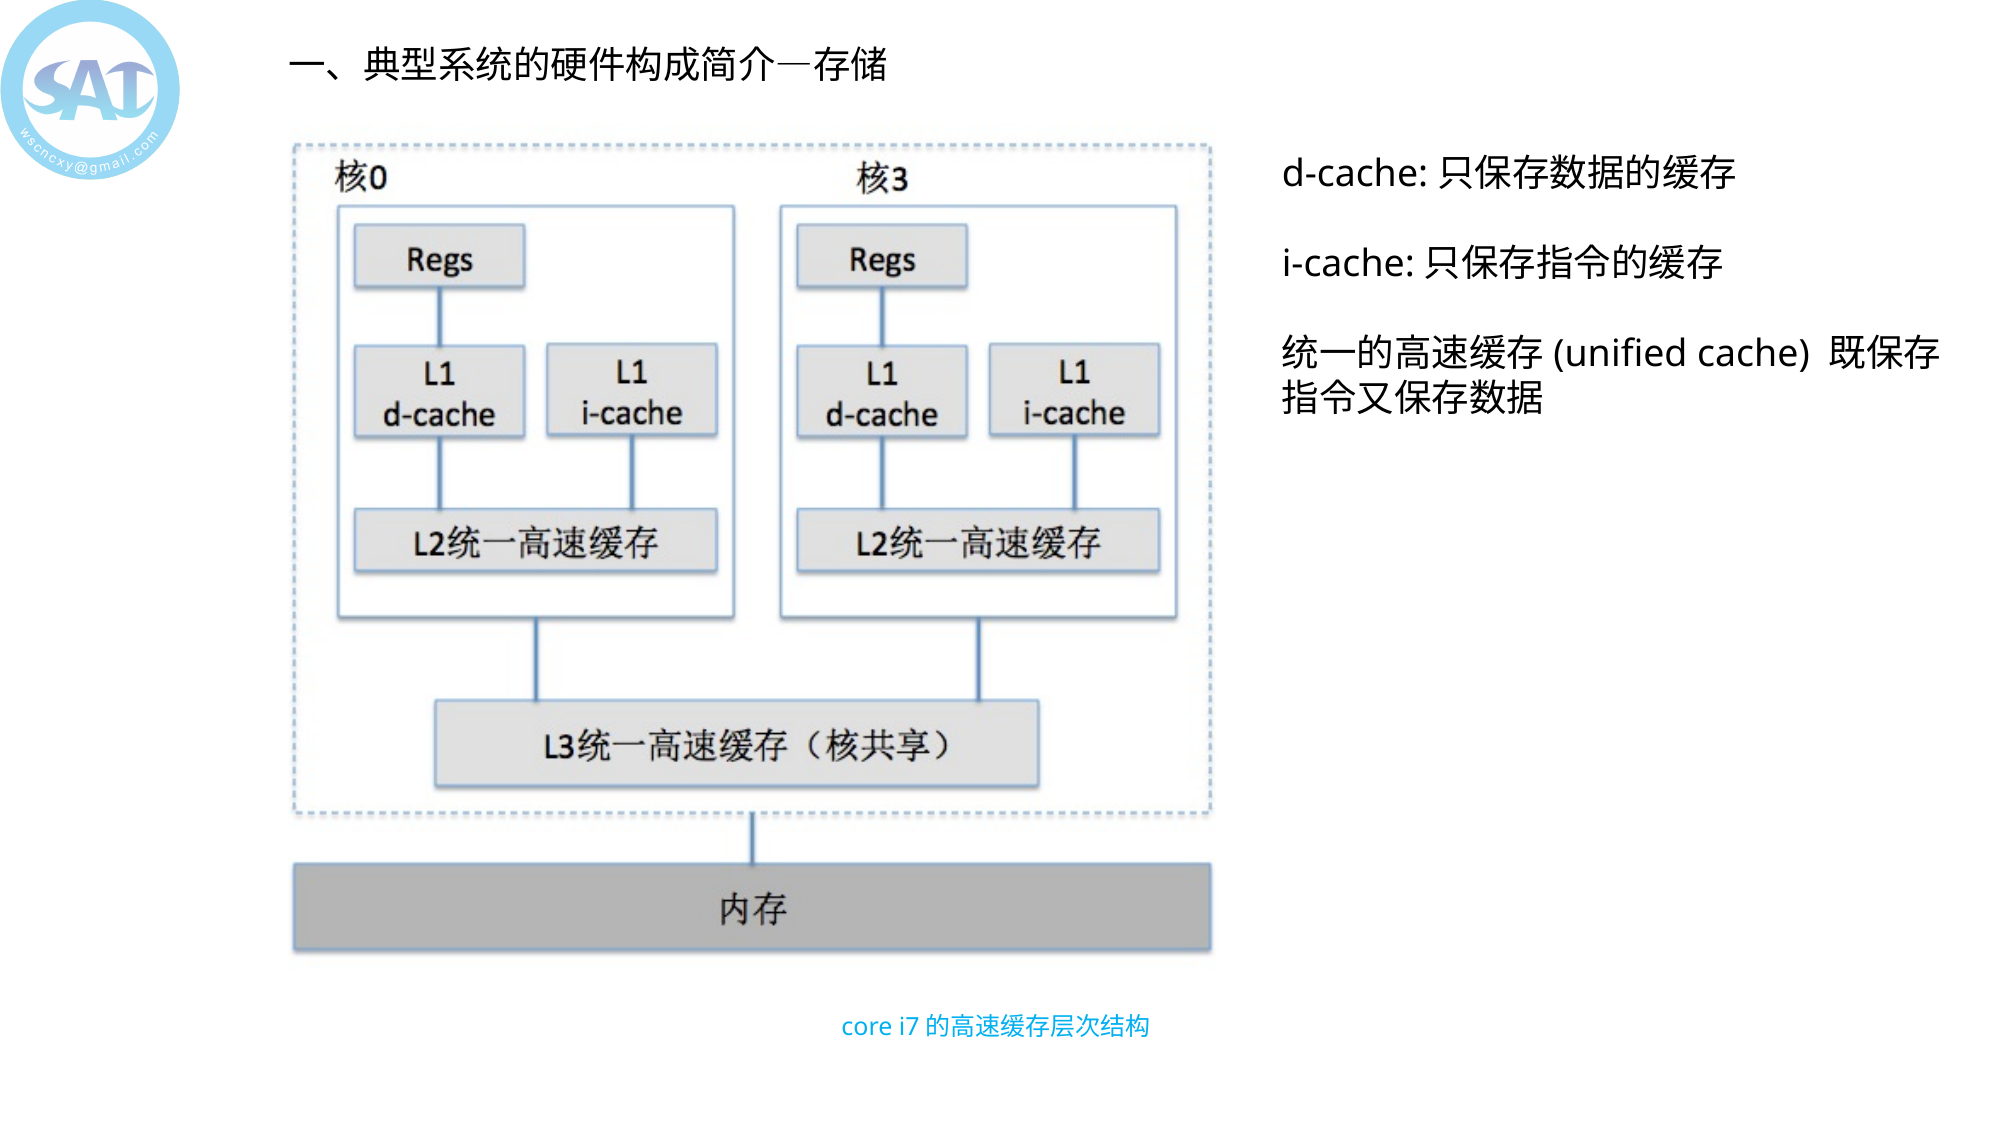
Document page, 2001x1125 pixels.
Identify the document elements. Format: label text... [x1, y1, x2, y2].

text_box d-cache:只保存数据的缓存 i-cache:只保存指令的缓存 统一的高速缓存(unified cache) 既保存指令又保存数据 [1289, 141, 1985, 427]
picture [235, 123, 1289, 1004]
text_box core i7的高速缓存层次结构 [826, 1004, 1166, 1048]
text_box 一、典型系统的硬件构成简介—存储 [273, 33, 904, 94]
